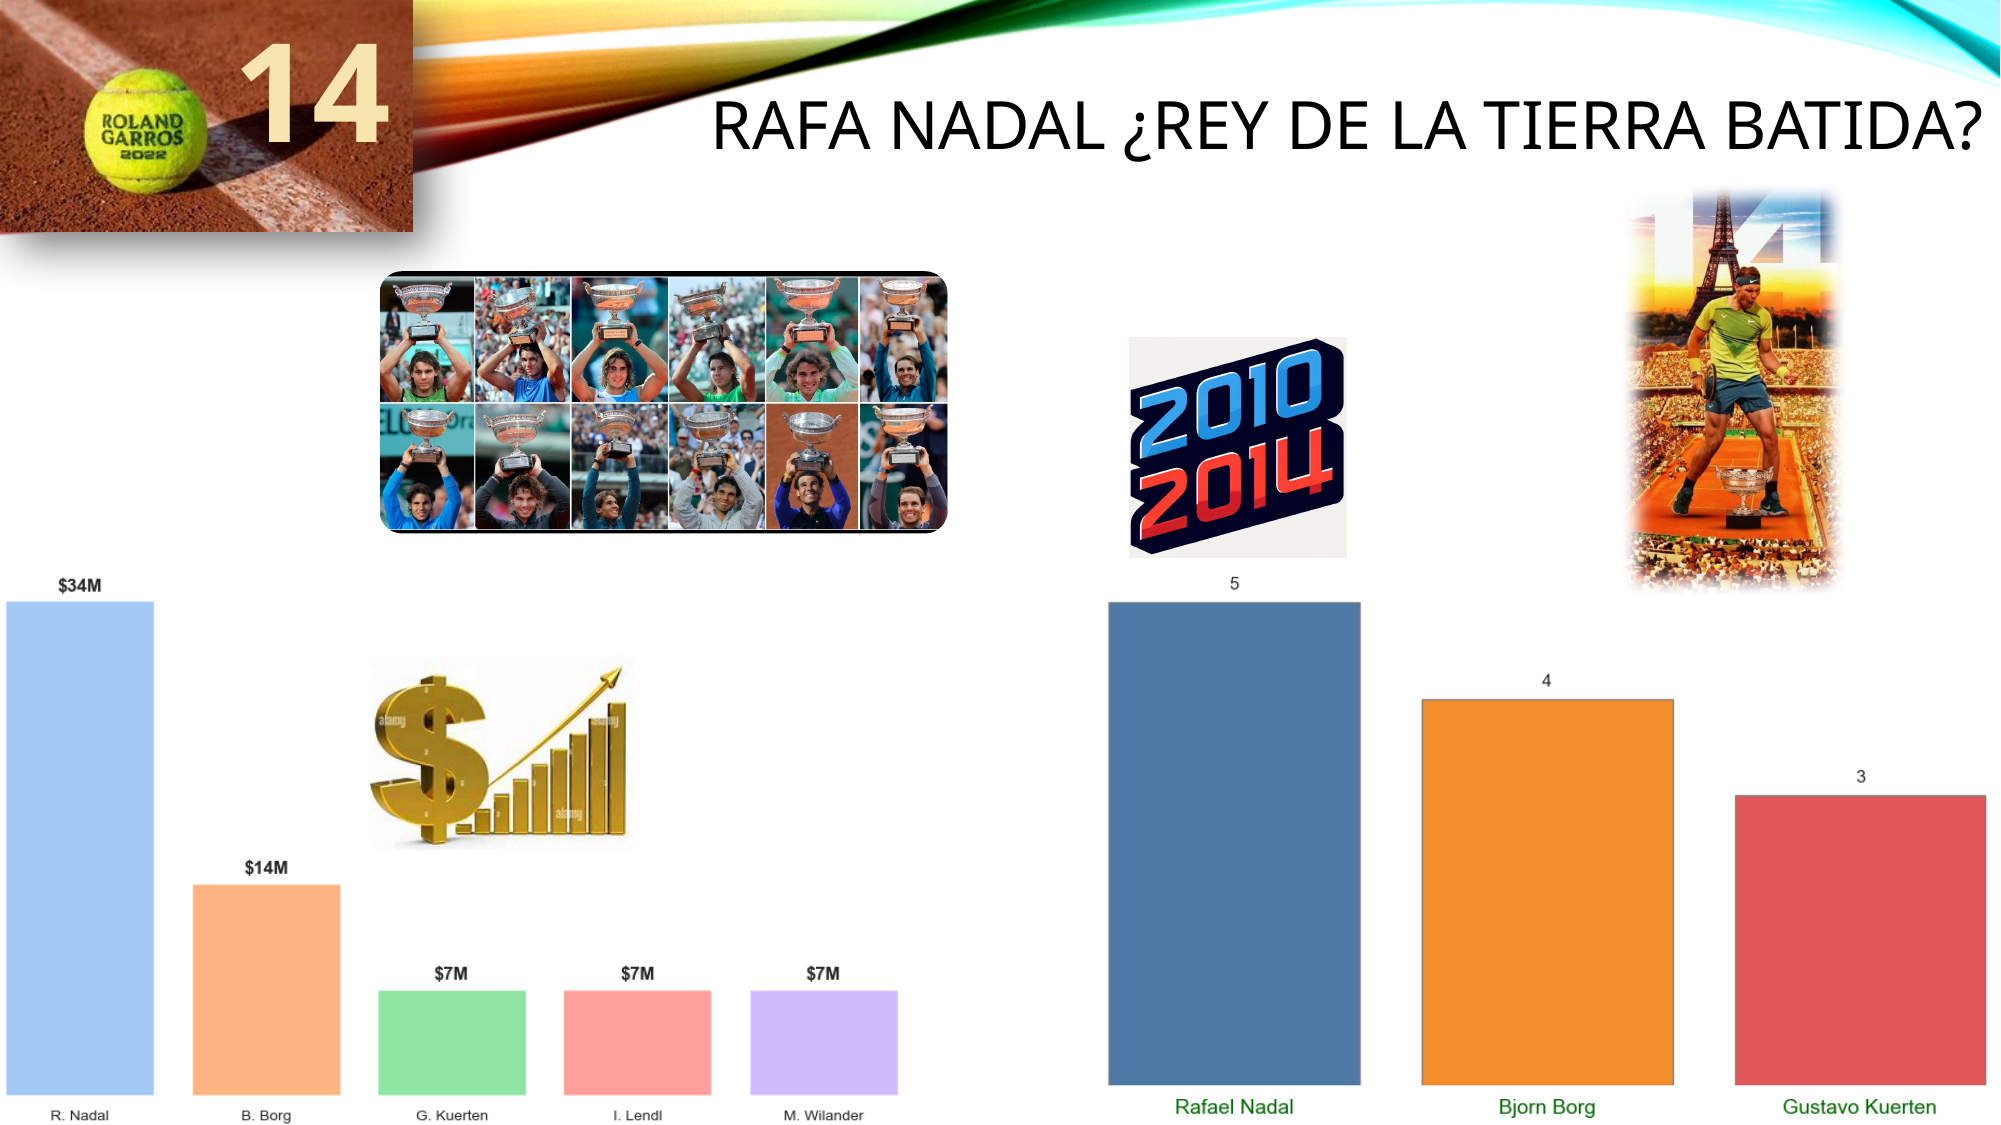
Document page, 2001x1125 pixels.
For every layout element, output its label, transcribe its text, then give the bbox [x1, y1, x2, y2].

picture [417, 0, 2000, 1125]
picture [0, 573, 905, 1125]
picture [379, 270, 948, 534]
picture [0, 0, 414, 237]
text_box 14 [414, 0, 418, 177]
picture [1128, 336, 1348, 558]
title RAFA NADAL ¿REY DE LA TIERRA BATIDA? [587, 52, 2000, 204]
